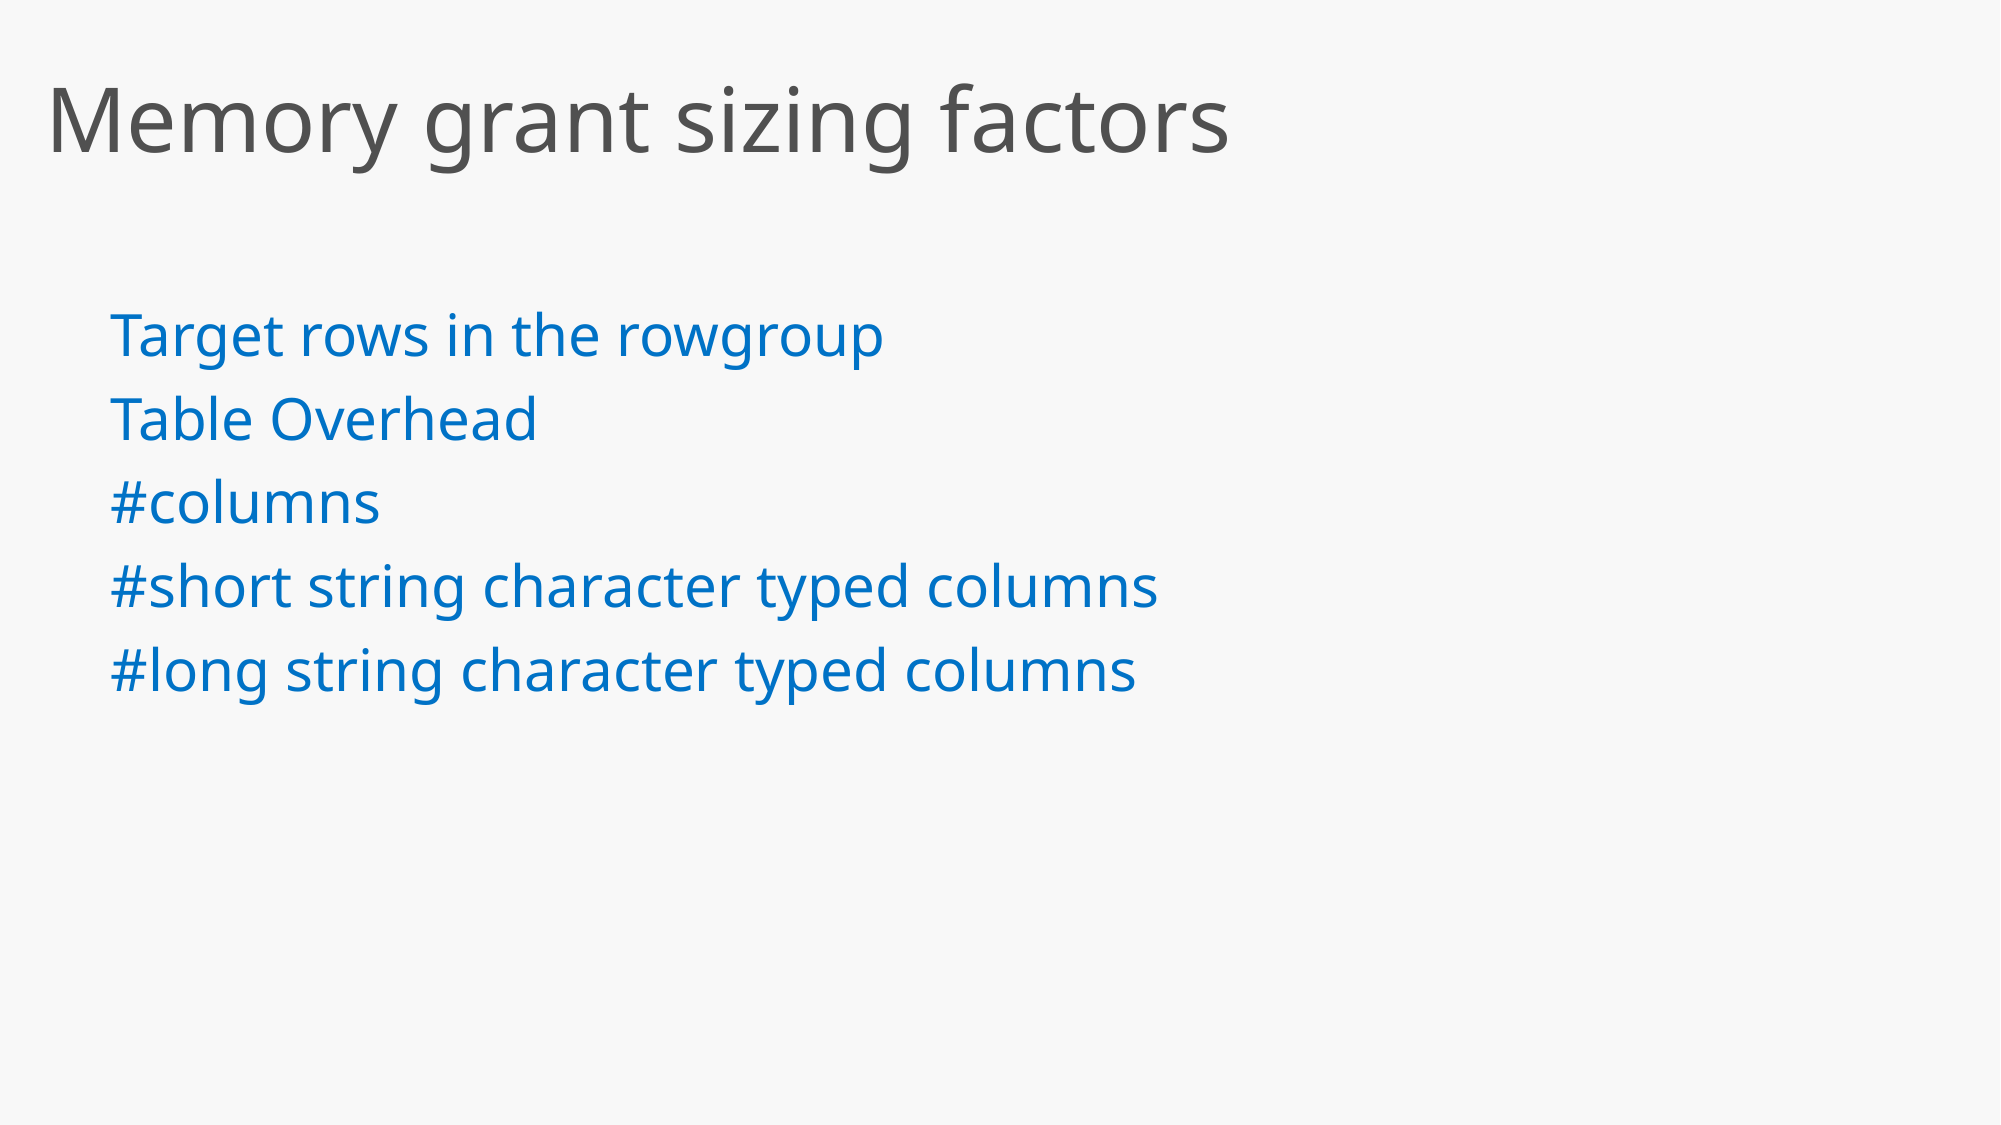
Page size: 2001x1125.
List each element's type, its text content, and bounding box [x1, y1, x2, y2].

list Target rows in the rowgroup Table Overhead #columns #short string character typed columns #long string character typed columns [65, 298, 1656, 829]
title Memory grant sizing factors [0, 0, 2000, 218]
